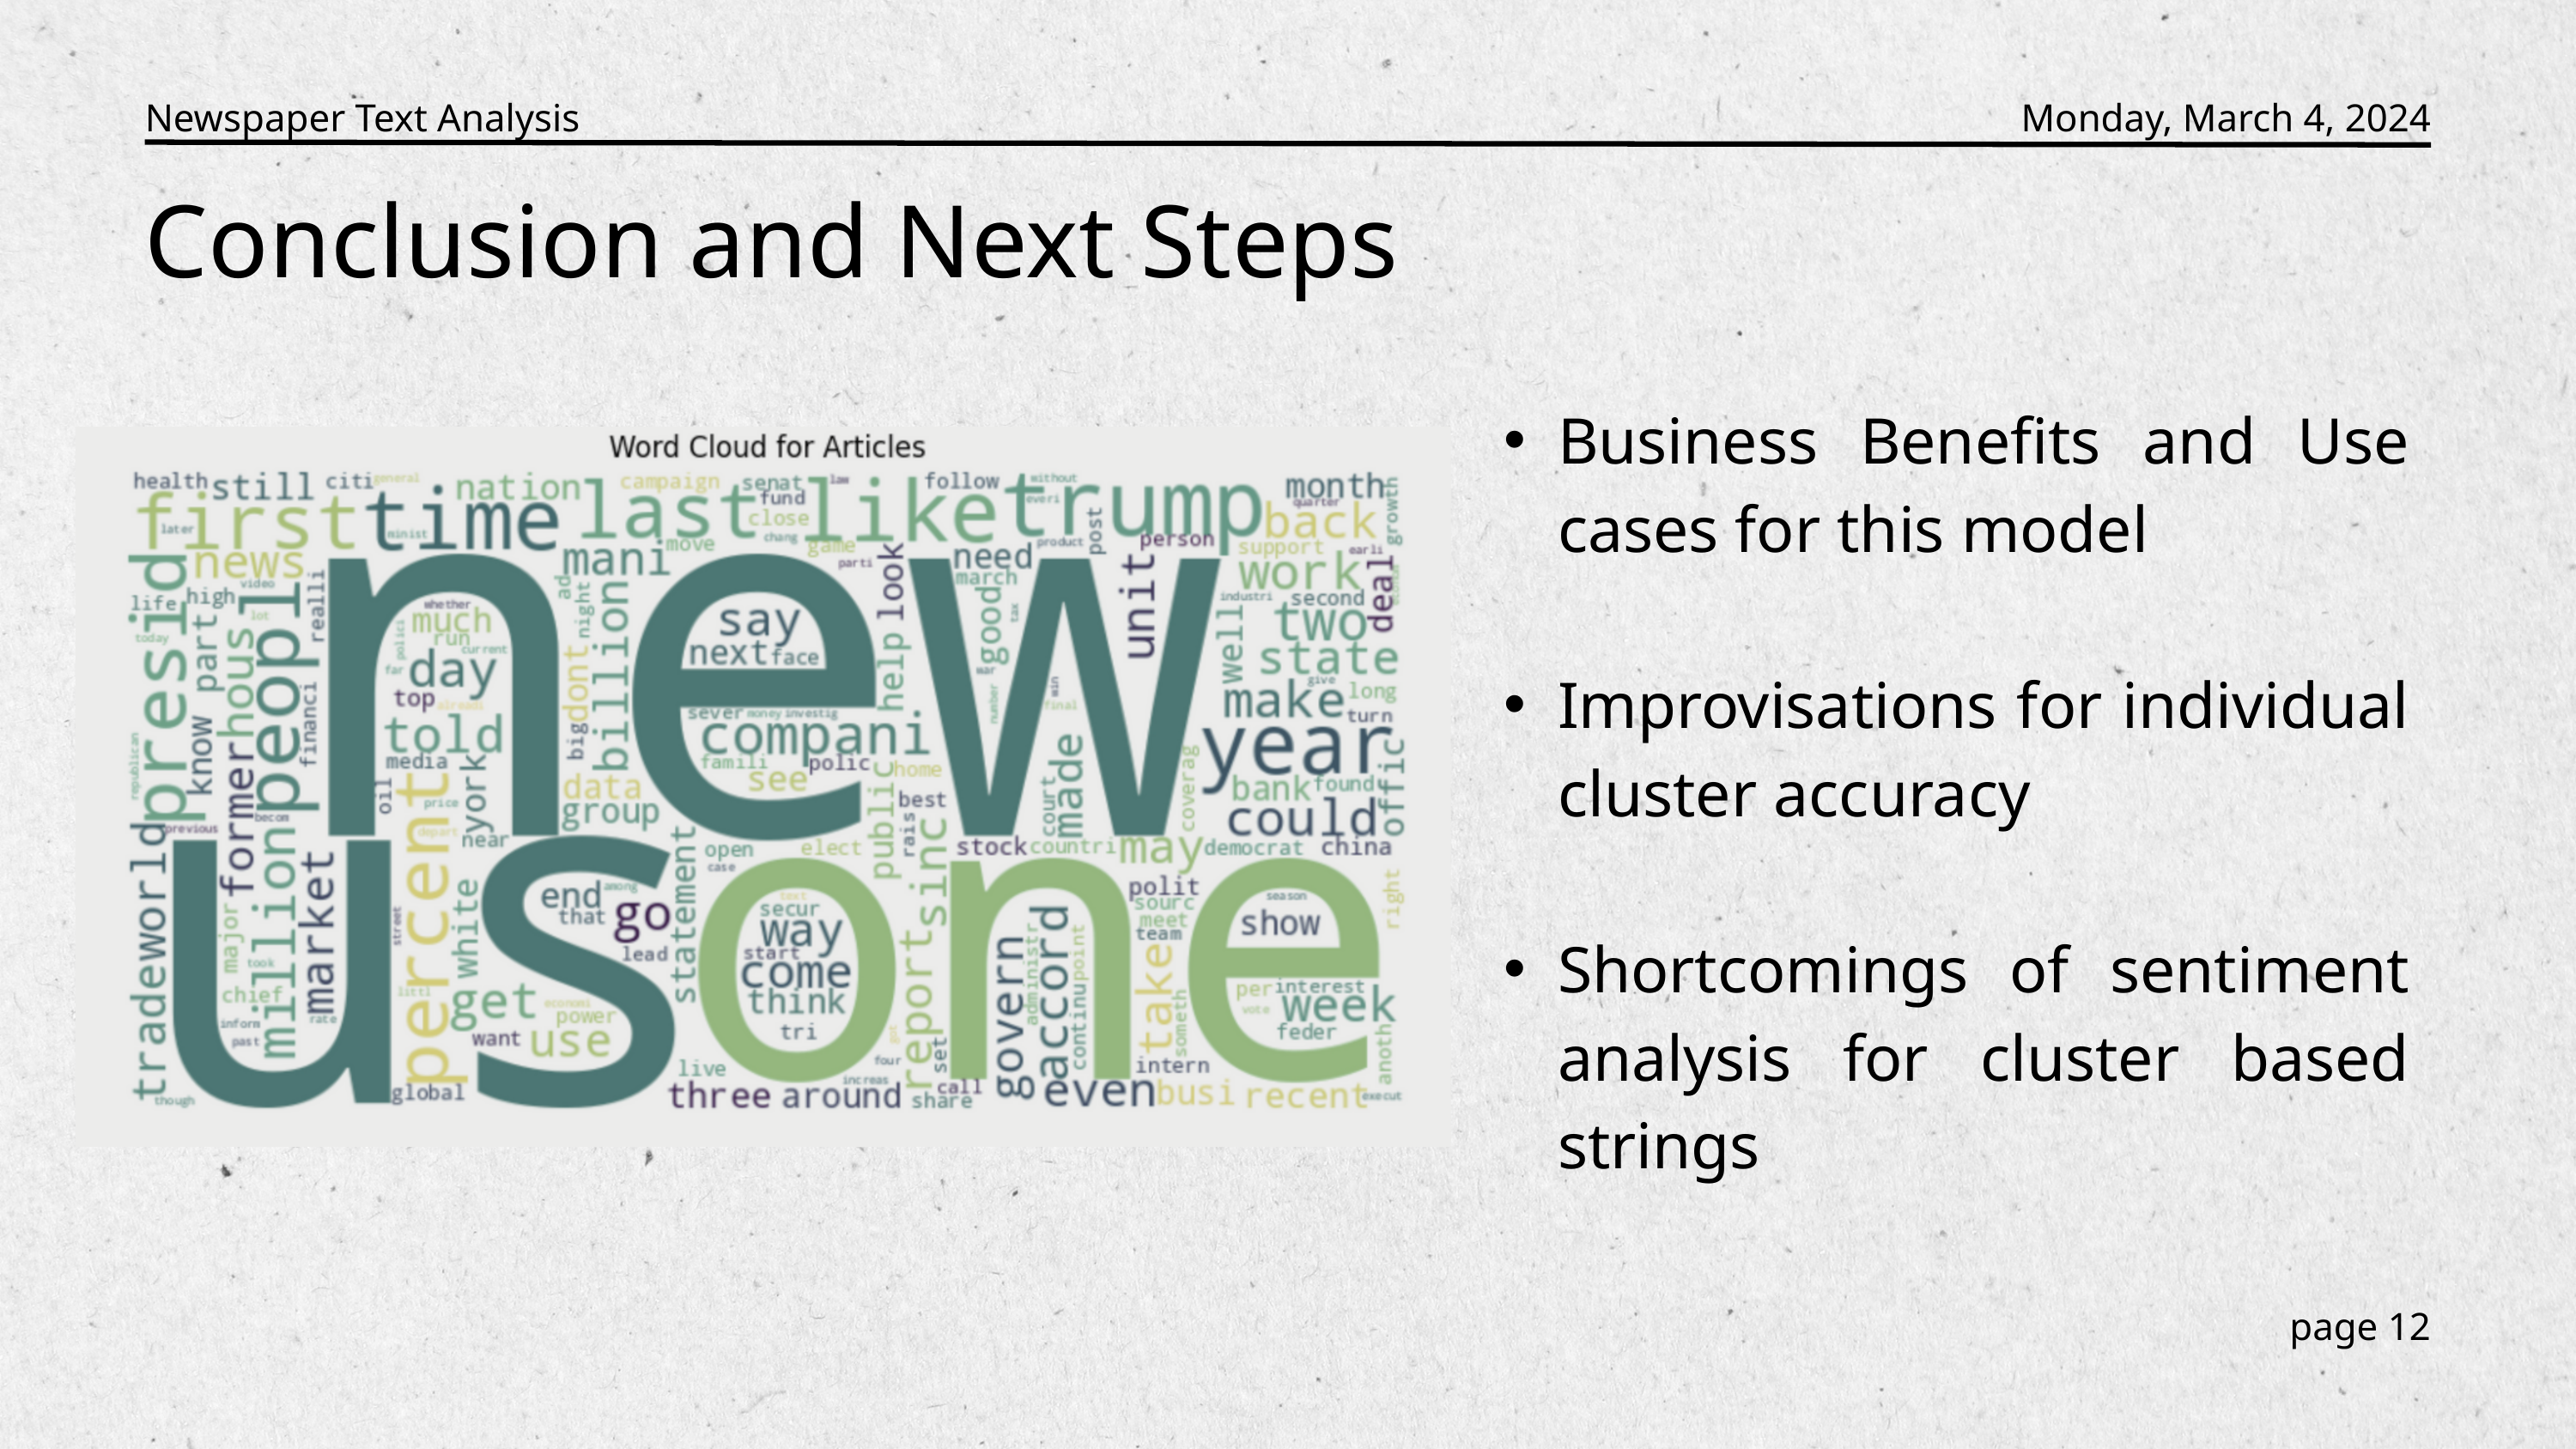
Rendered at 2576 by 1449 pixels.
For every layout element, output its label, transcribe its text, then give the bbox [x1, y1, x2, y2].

text_box Monday, March 4, 2024 [1690, 86, 2432, 140]
text_box Business Benefits and Use cases for this model Improvisations for individual cluster accuracy Shortcomings of sentiment analysis for cluster based strings [1450, 388, 2410, 1270]
text_box [75, 427, 1450, 1147]
text_box page 12 [1690, 1295, 2432, 1349]
text_box Newspaper Text Analysis [144, 86, 605, 140]
text_box Conclusion and Next Steps [144, 157, 1596, 298]
text_box [0, 0, 2576, 1449]
